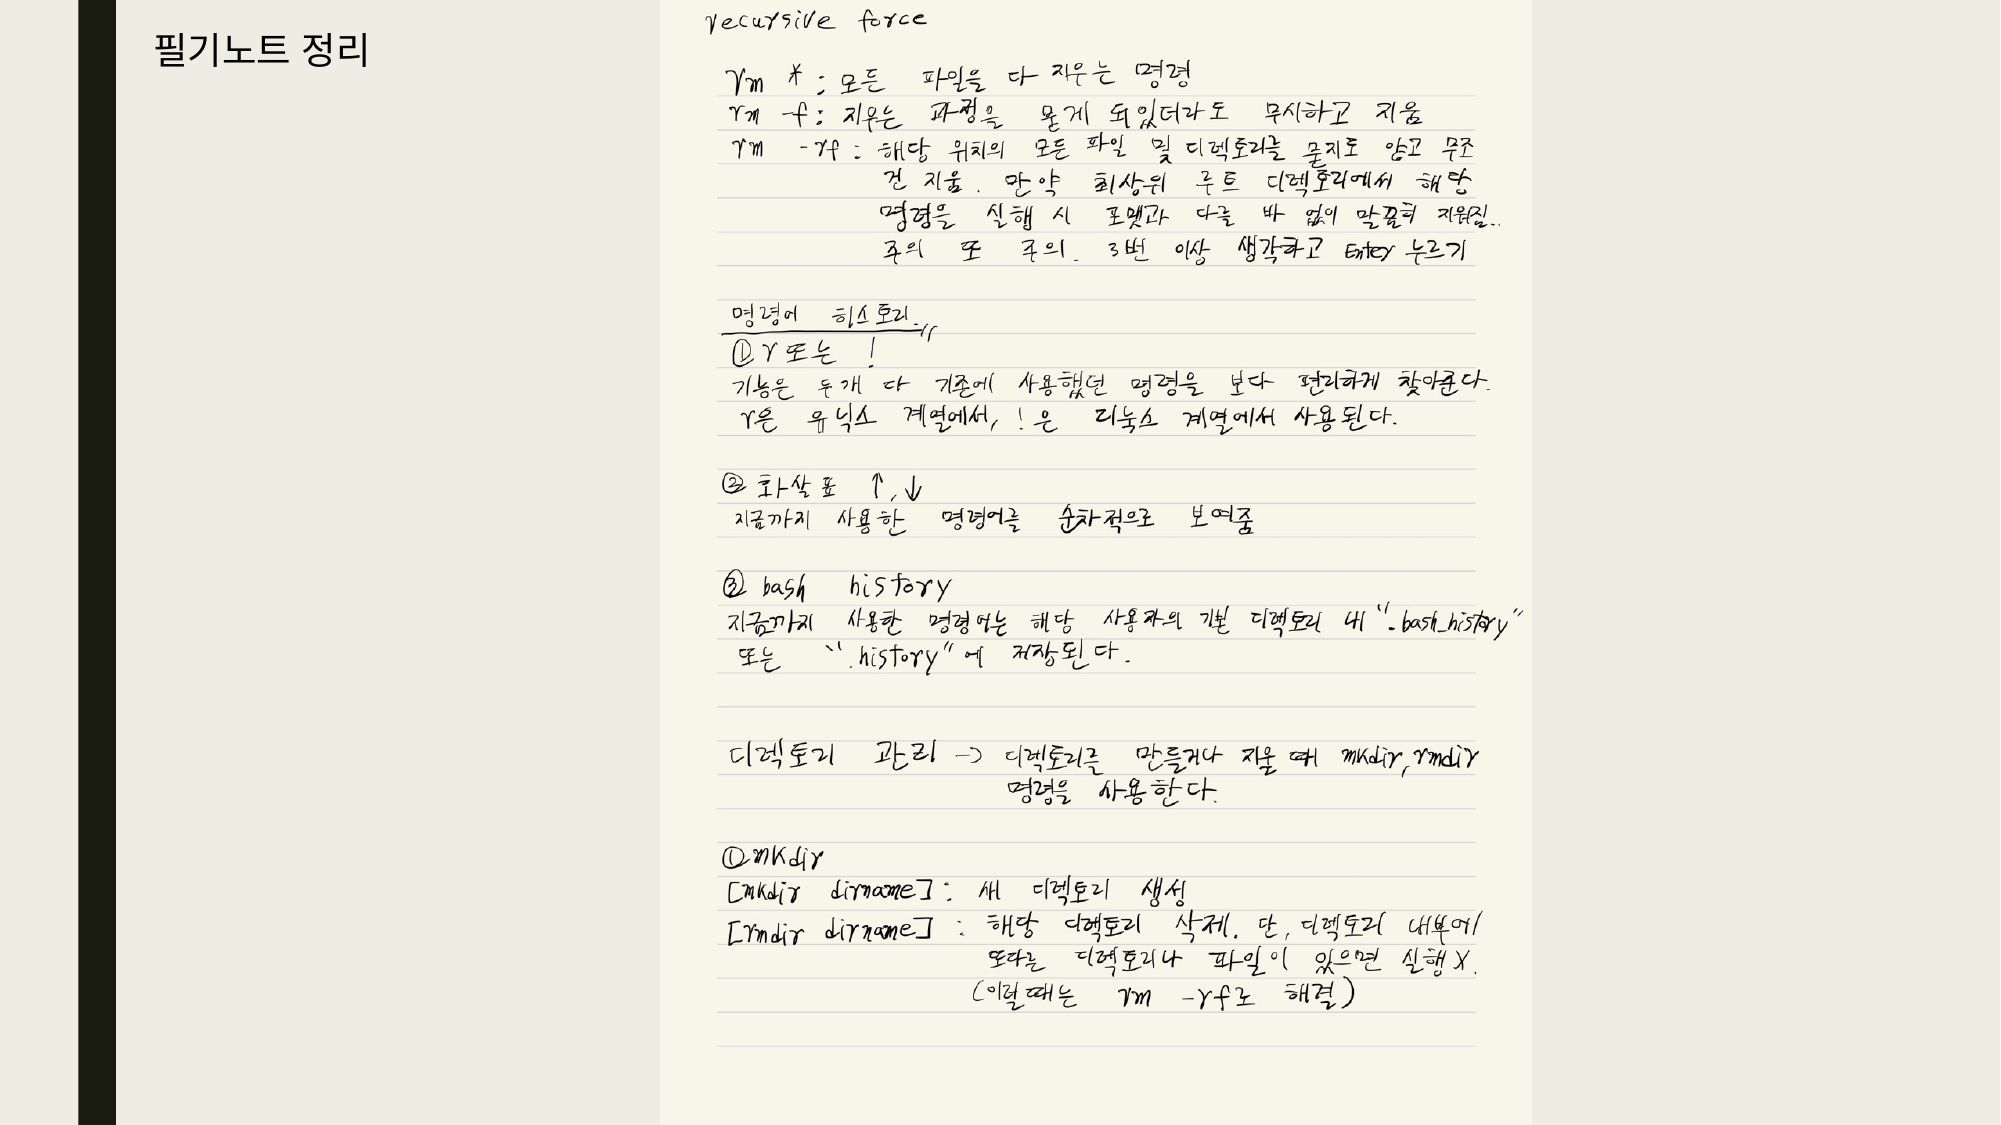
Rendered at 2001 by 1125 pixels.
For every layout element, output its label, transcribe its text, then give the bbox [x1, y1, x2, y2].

text_box 필기노트 정리 [138, 19, 660, 80]
picture [660, 0, 1532, 1125]
